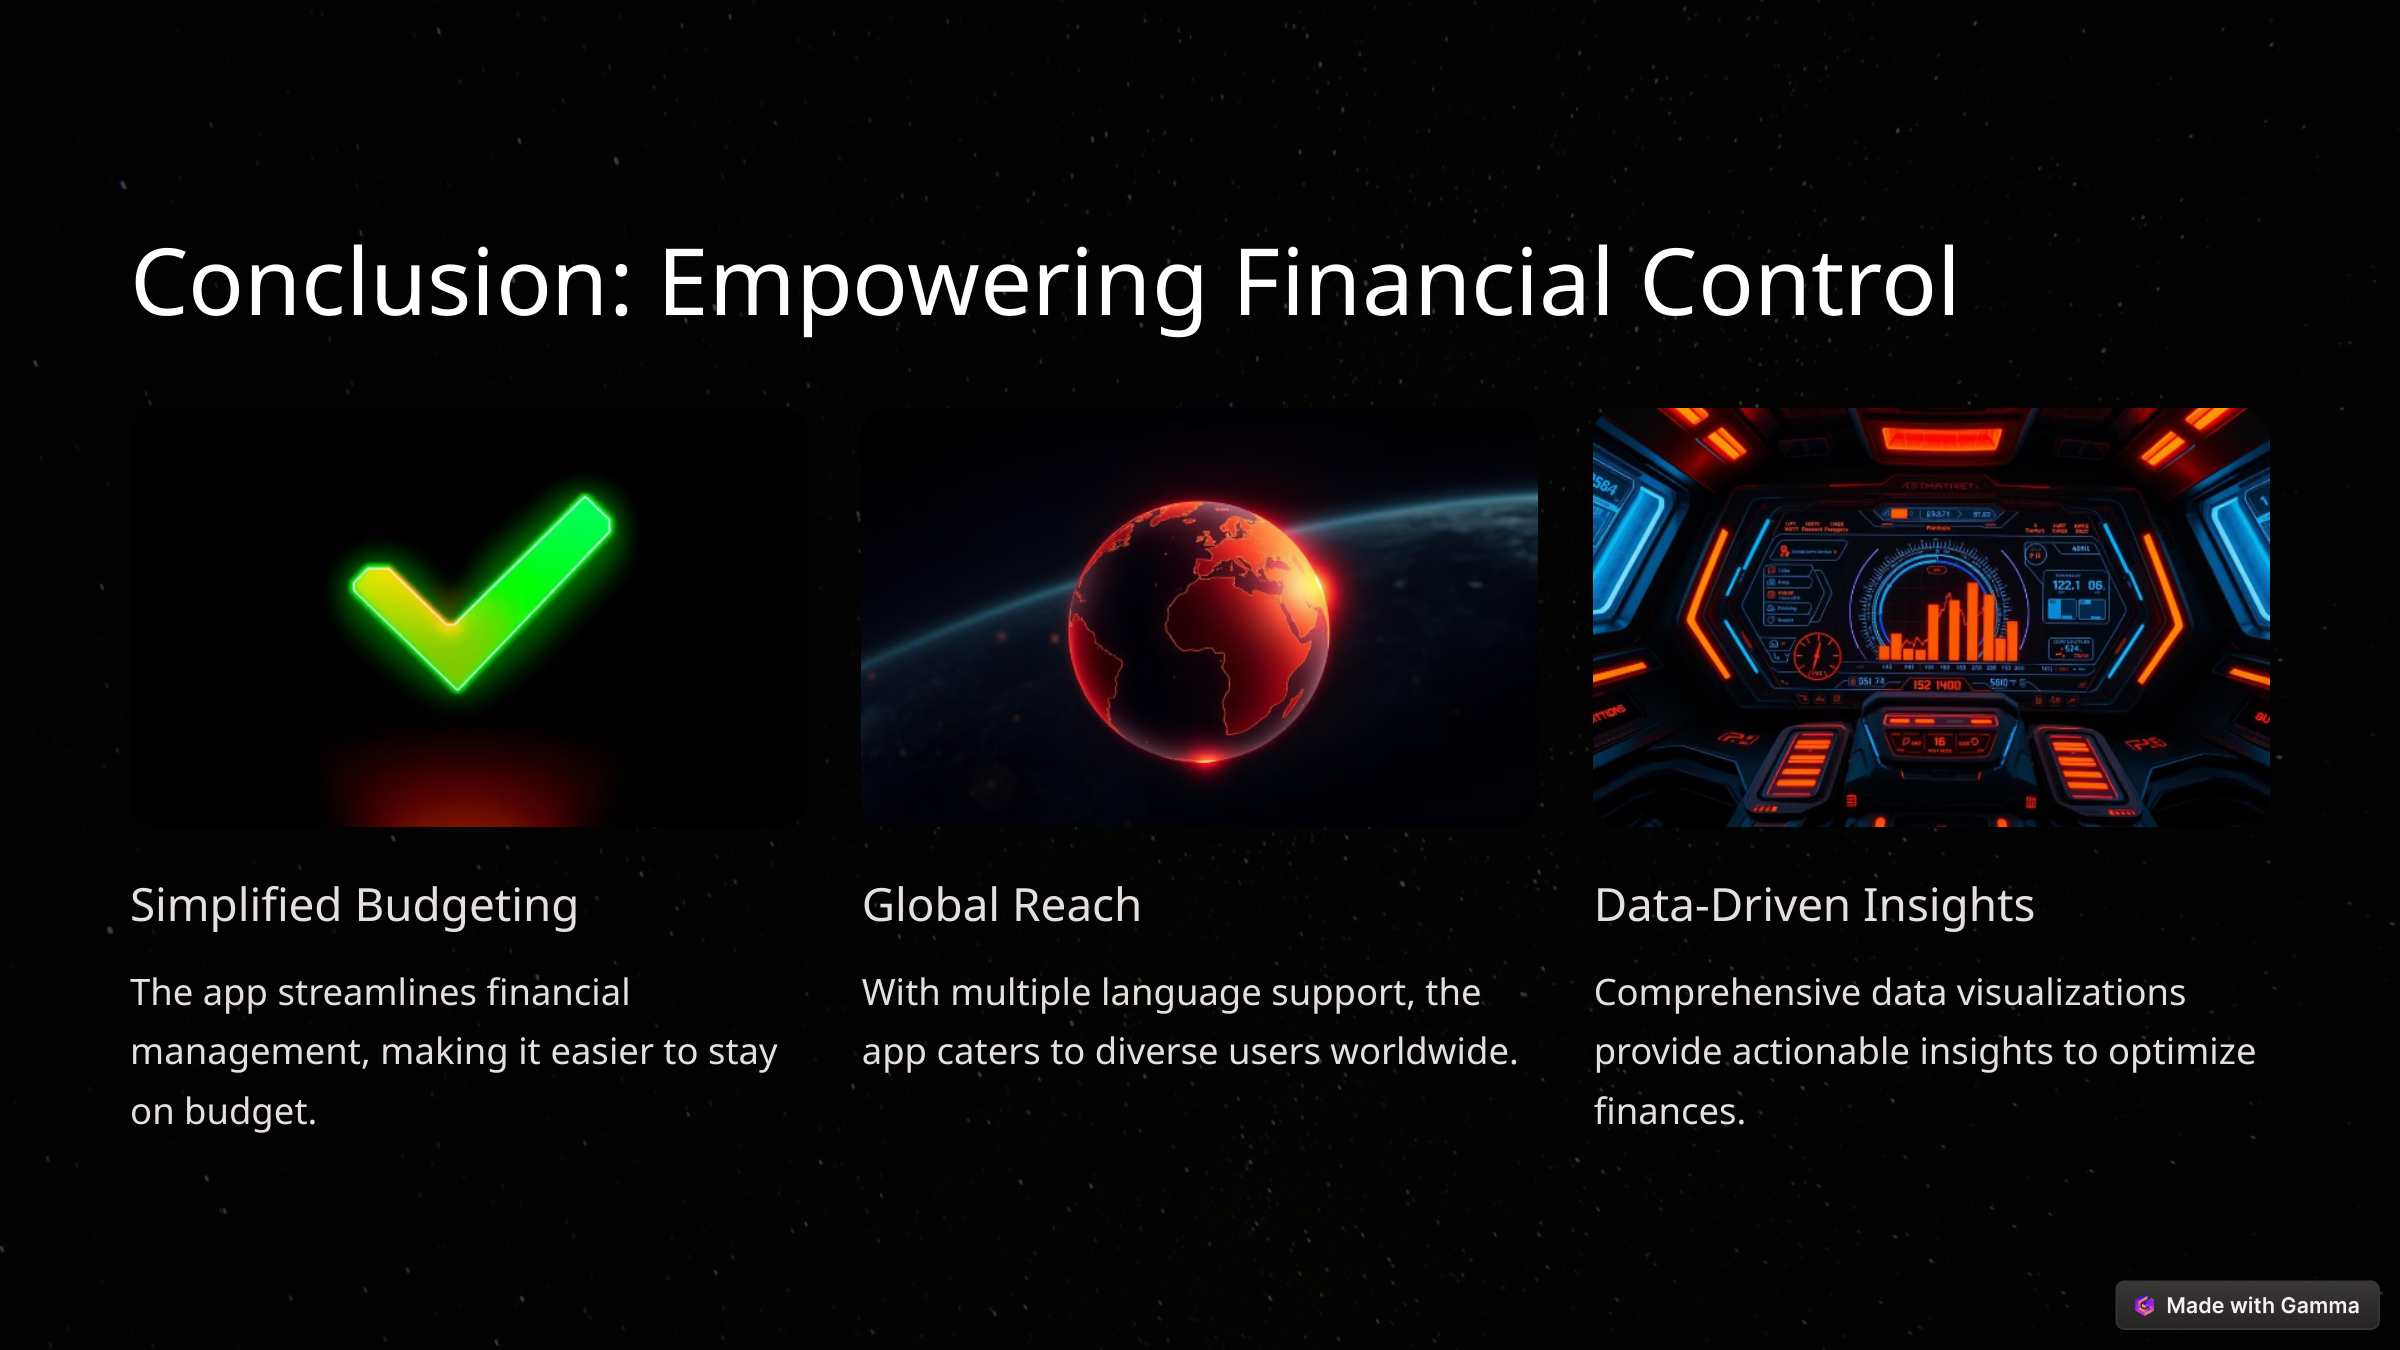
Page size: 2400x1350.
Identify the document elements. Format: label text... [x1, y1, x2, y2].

text_box Data-Driven Insights [1593, 872, 2059, 931]
picture [0, 0, 2400, 1350]
text_box With multiple language support, the app caters to diverse users worldwide. [861, 953, 1538, 1073]
text_box Comprehensive data visualizations provide actionable insights to optimize finances. [1593, 953, 2270, 1132]
text_box Conclusion: Empowering Financial Control [130, 217, 1924, 335]
text_box The app streamlines financial management, making it easier to stay on budget. [130, 953, 807, 1132]
text_box Simplified Budgeting [130, 872, 596, 931]
text_box Global Reach [861, 872, 1327, 931]
